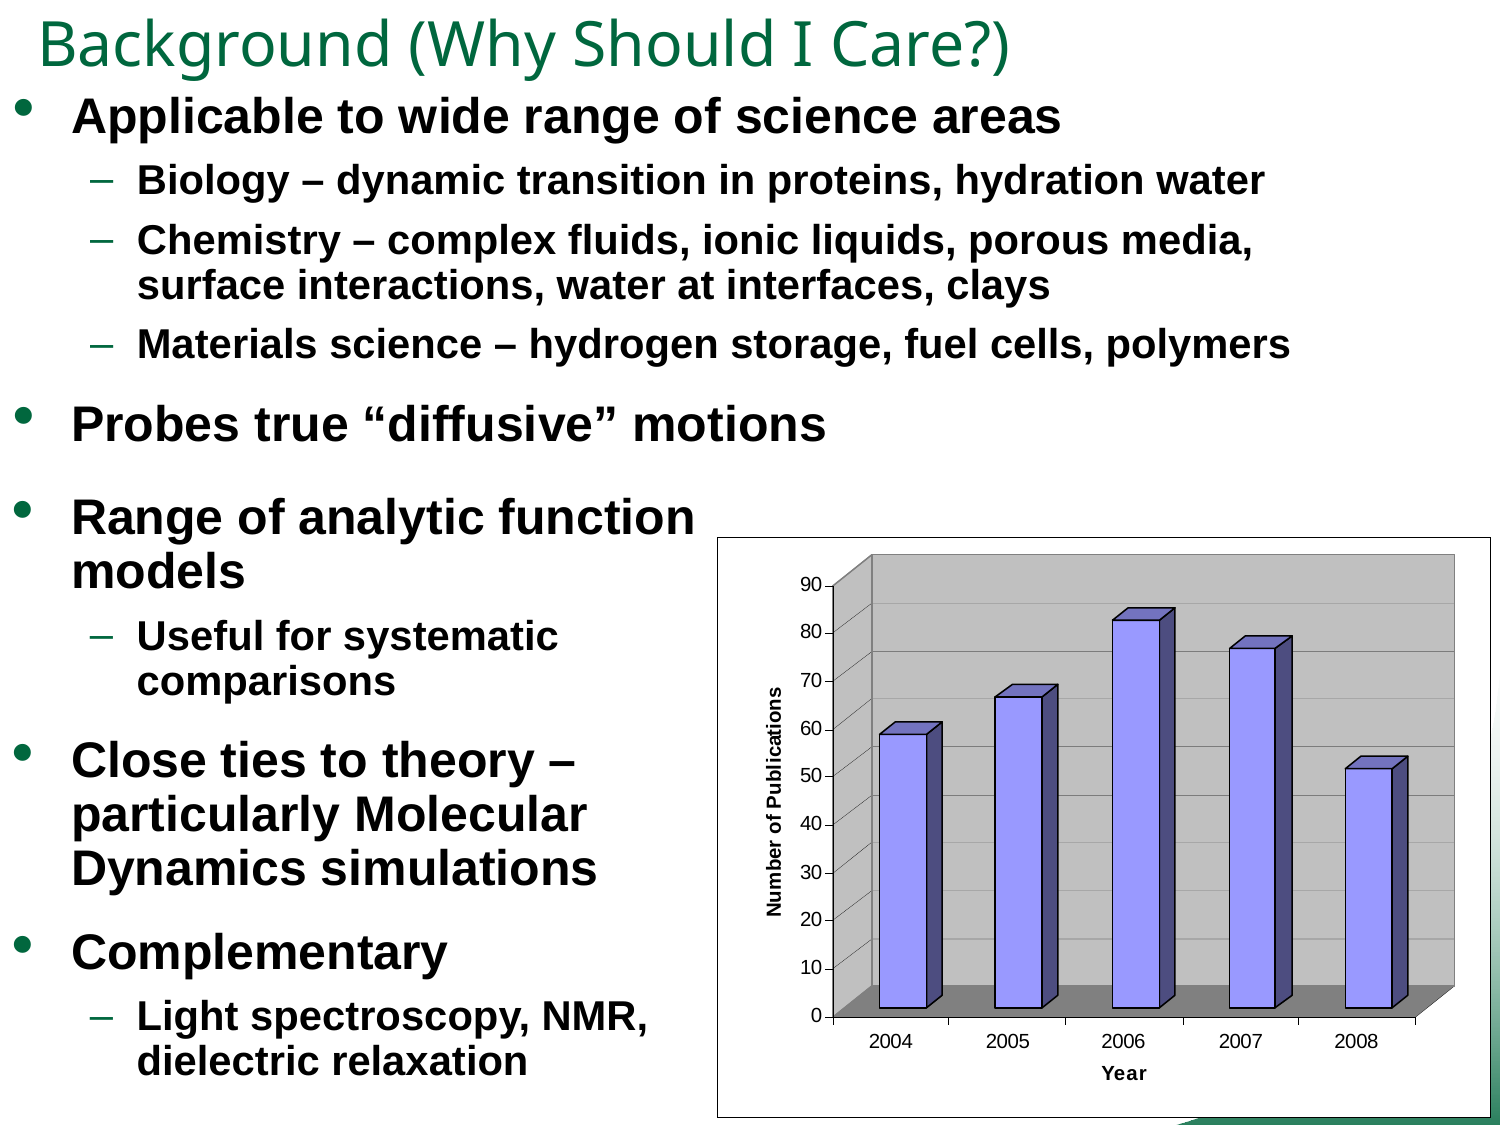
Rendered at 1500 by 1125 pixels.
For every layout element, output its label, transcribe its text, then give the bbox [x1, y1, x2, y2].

list Applicable to wide range of science areas Biology – dynamic transition in proteins, hydration water Chemistry – complex fluids, ionic liquids, porous media, surface interactions, water at interfaces, clays Materials science – hydrogen storage, fuel cells, polymers Probes true “diffusive” motions [0, 82, 1351, 528]
title Background (Why Should I Care?) [21, 7, 1462, 88]
text_box Range of analytic function models Useful for systematic comparisons Close ties to theory – particularly Molecular Dynamics simulations Complementary Light spectroscopy, NMR, dielectric relaxation [0, 484, 797, 1125]
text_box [709, 529, 1500, 1125]
